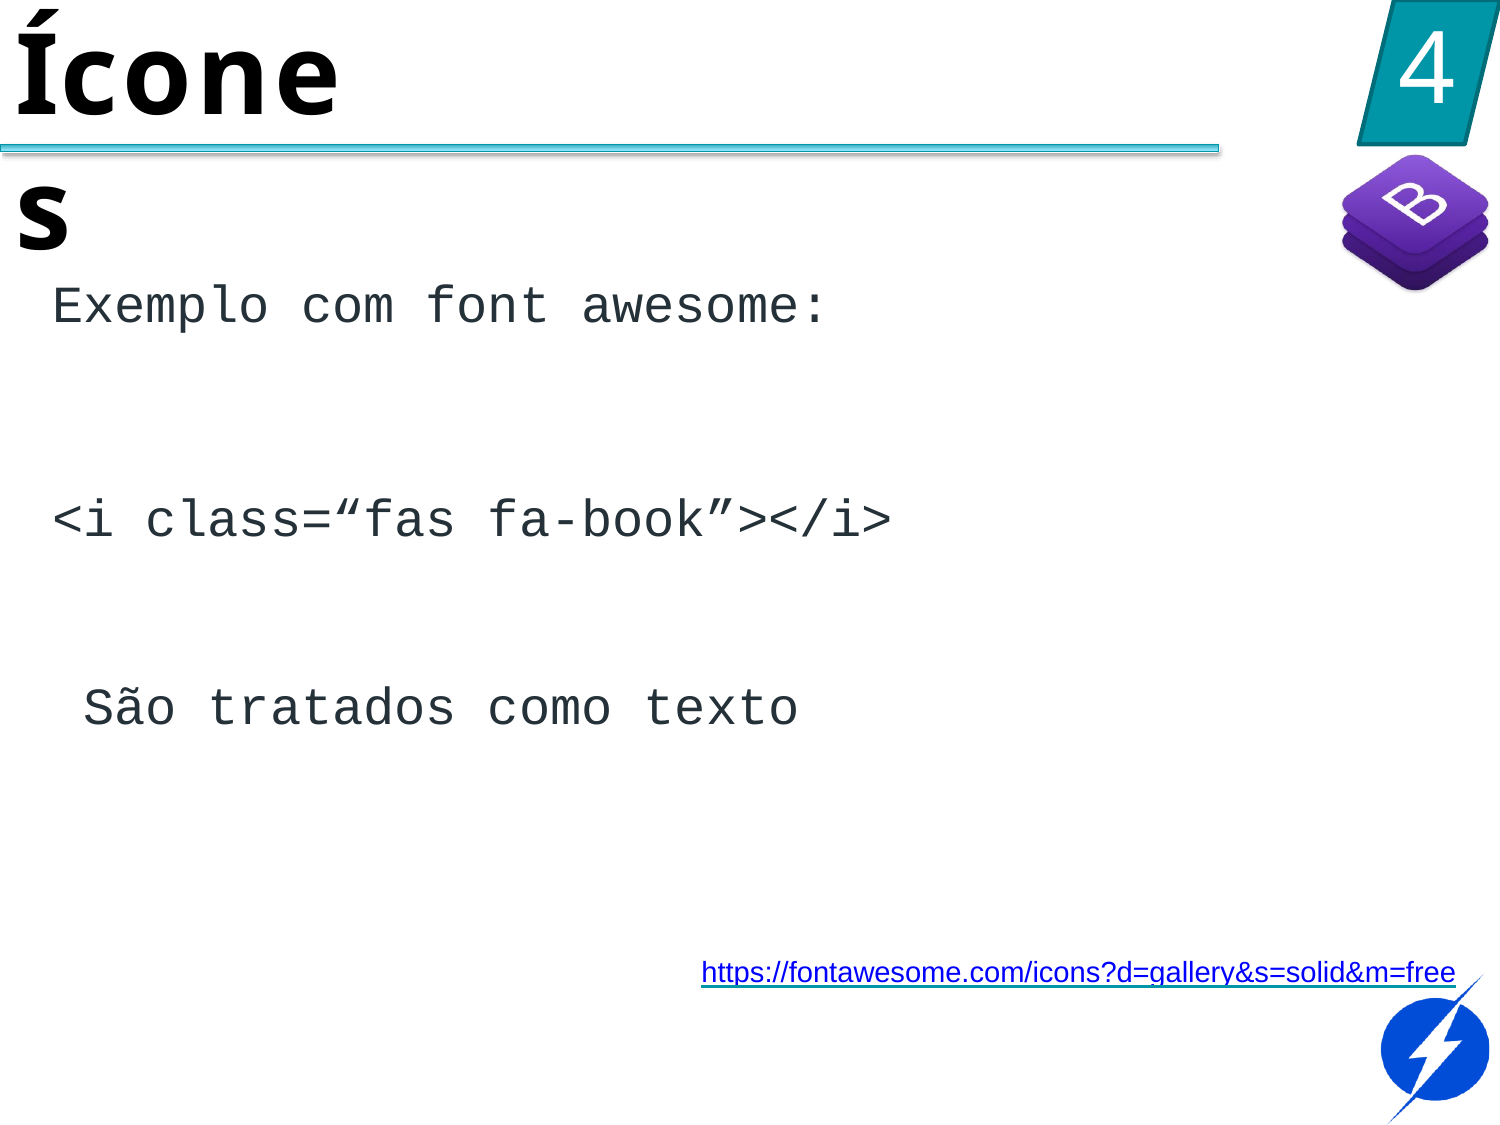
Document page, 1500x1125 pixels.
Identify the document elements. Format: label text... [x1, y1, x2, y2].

title Ícones [12, 170, 369, 273]
text_box Exemplo com font awesome: <i class=“fas fa-book”></i> São tratados como texto [49, 268, 899, 735]
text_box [1356, 0, 1500, 149]
text_box [1339, 153, 1491, 295]
title Ícones [12, 0, 369, 140]
text_box [1380, 973, 1490, 1125]
text_box https://fontawesome.com/icons?d=gallery&s=solid&m=free [699, 951, 1460, 989]
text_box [0, 141, 1226, 162]
